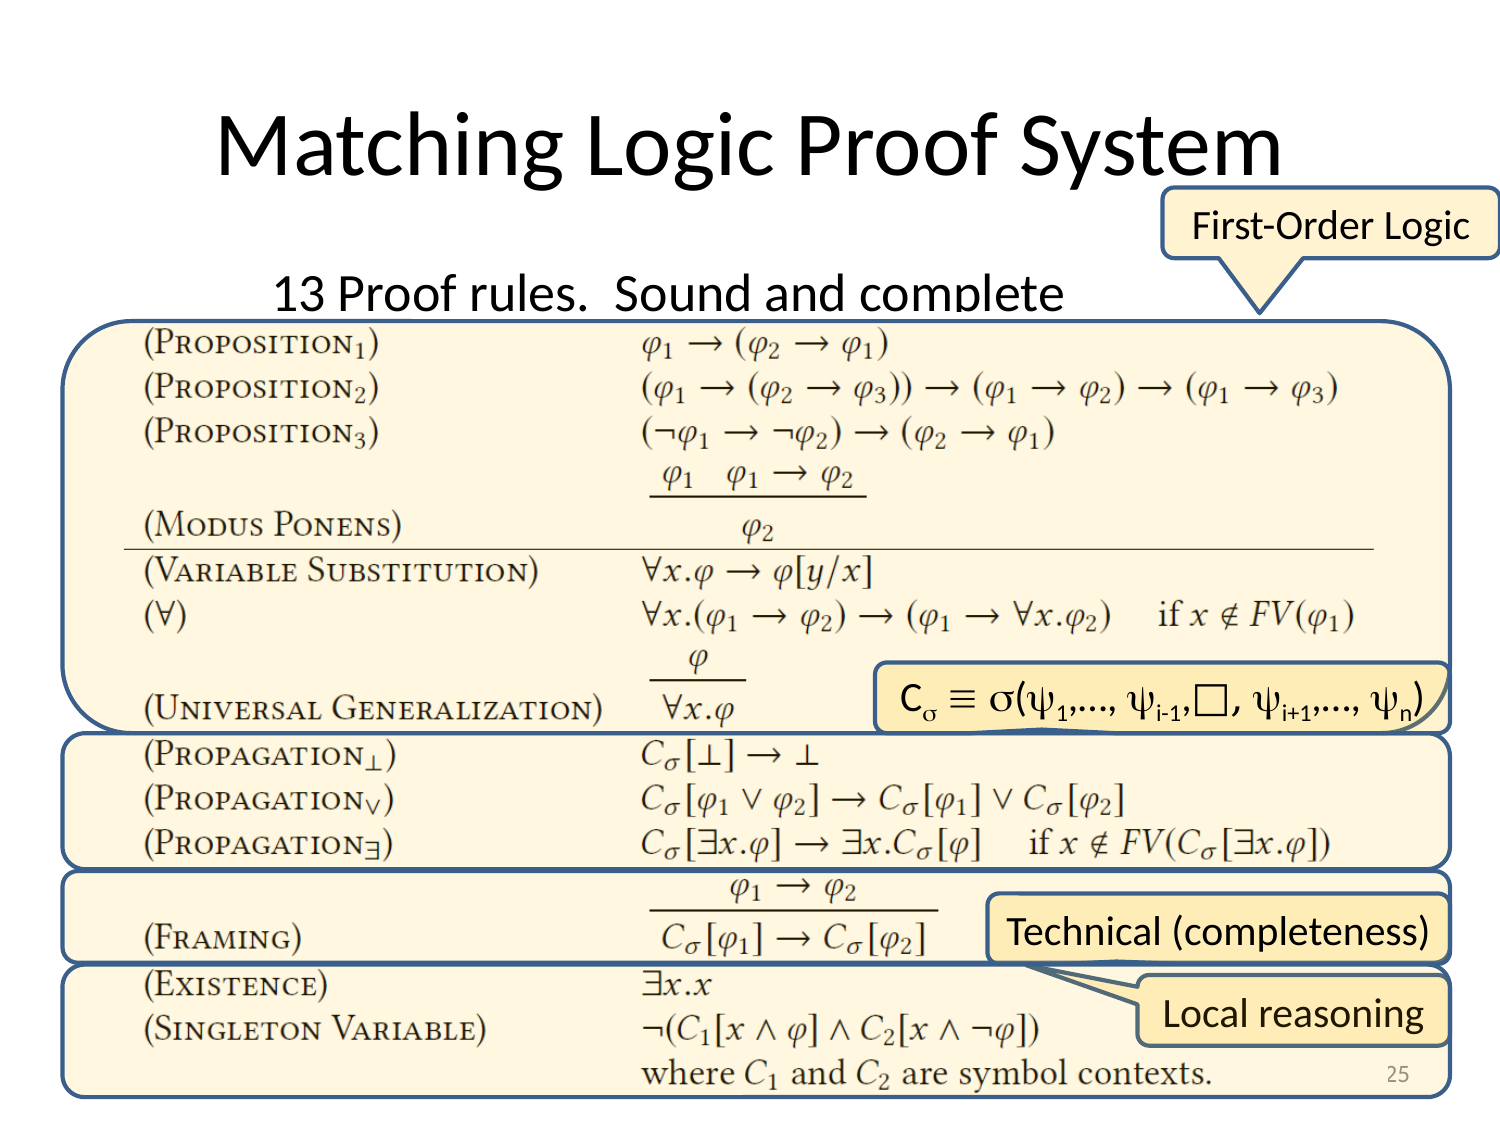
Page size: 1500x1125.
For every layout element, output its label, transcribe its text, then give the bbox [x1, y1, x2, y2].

text_box [60, 868, 107, 965]
text_box [1391, 868, 1453, 904]
picture [112, 734, 1388, 1106]
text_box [62, 187, 1500, 734]
text_box [1391, 966, 1453, 1100]
text_box [1391, 743, 1453, 869]
text_box [60, 962, 107, 1100]
title Matching Logic Proof System [75, 45, 1425, 185]
text_box Technical (completeness) [1391, 891, 1453, 966]
text_box [60, 742, 107, 869]
